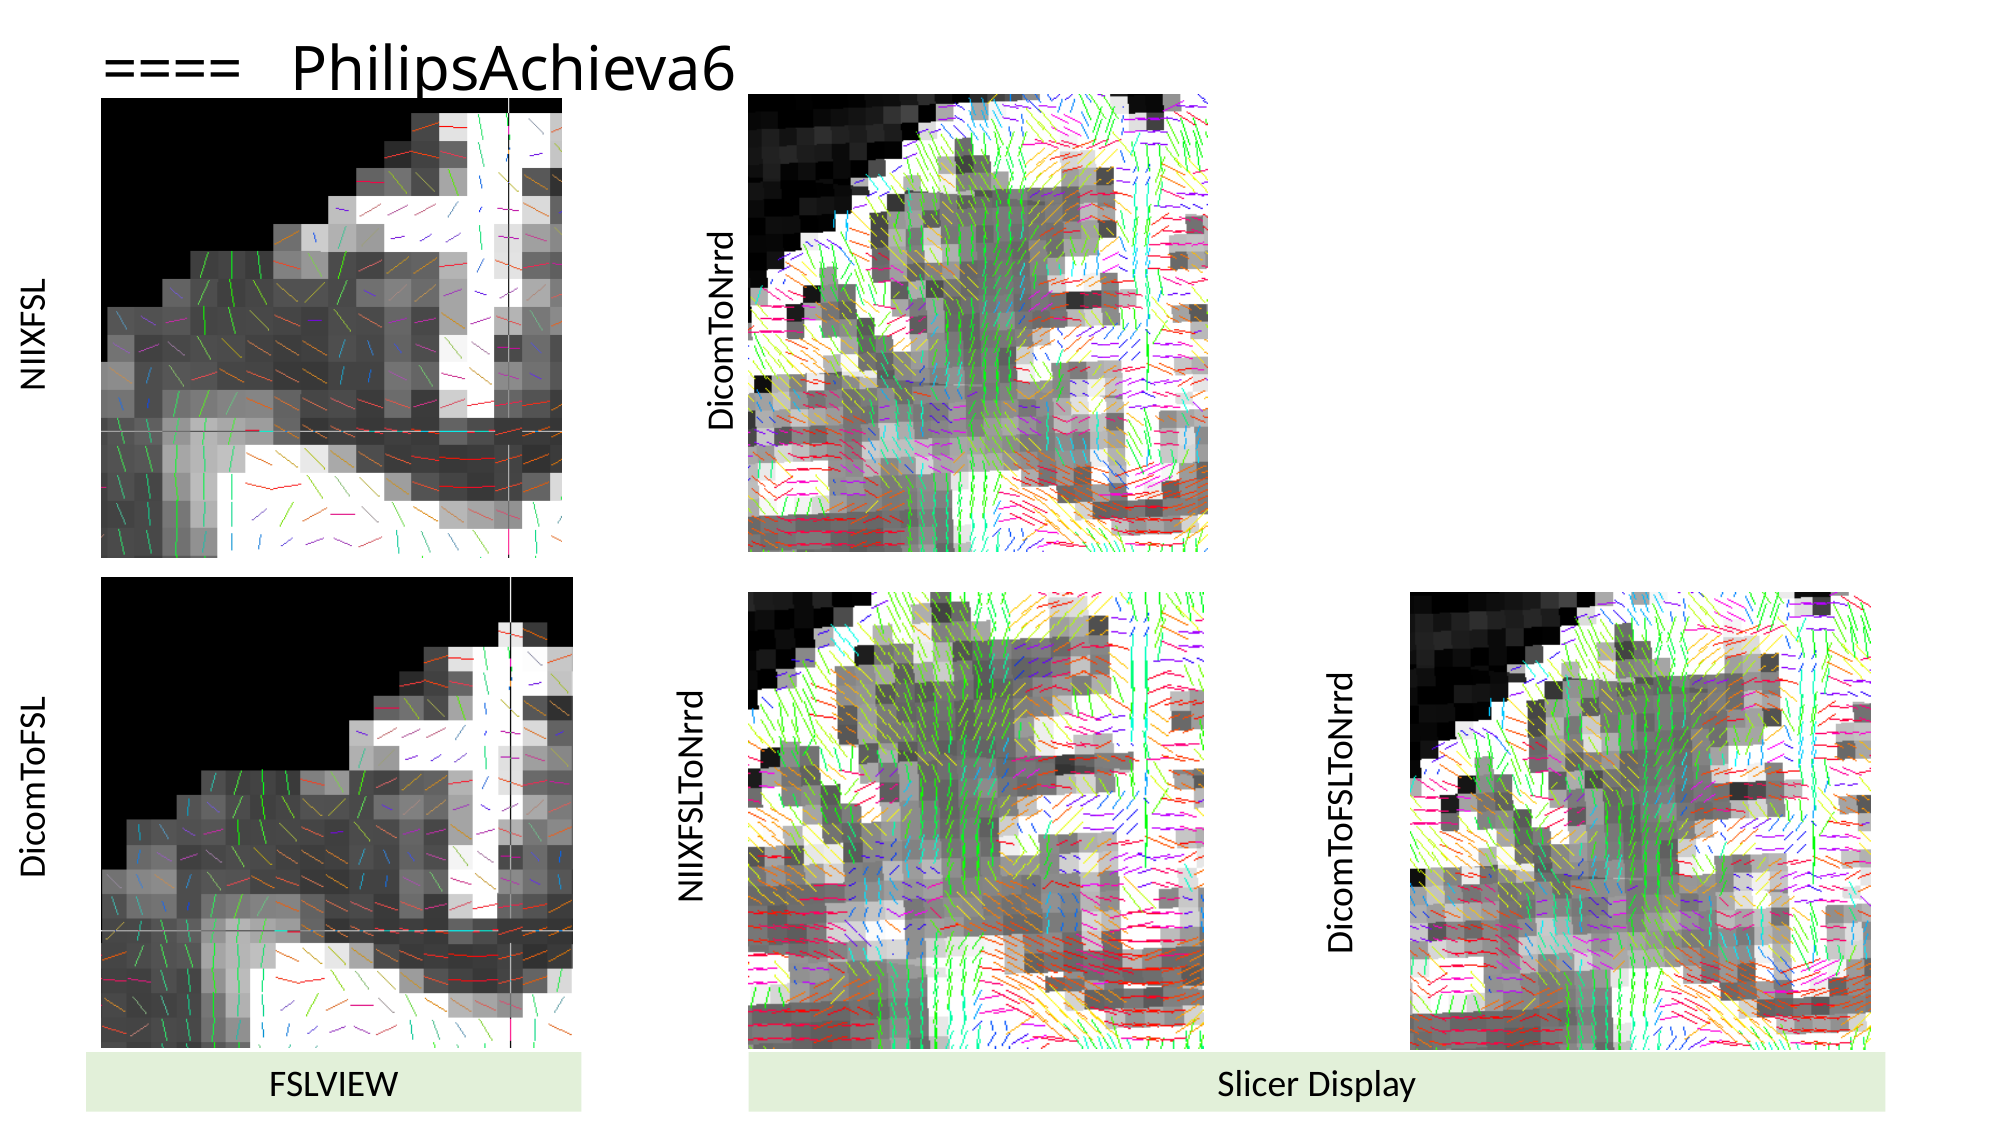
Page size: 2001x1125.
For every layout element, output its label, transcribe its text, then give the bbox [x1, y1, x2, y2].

text_box NIIXFSLToNrrd [657, 675, 718, 919]
text_box DicomToNrrd [687, 215, 748, 447]
text_box FSLVIEW [86, 1052, 582, 1112]
text_box DicomToFSL [0, 681, 60, 893]
picture [748, 94, 1208, 552]
picture [101, 98, 562, 558]
text_box Slicer Display [748, 1052, 1886, 1112]
text_box NIIXFSL [0, 263, 60, 406]
title ==== PhilipsAchieva6 [86, 29, 1812, 112]
text_box DicomToFSLToNrrd [1307, 656, 1368, 970]
picture [1410, 592, 1871, 1050]
picture [748, 592, 1204, 1049]
picture [101, 577, 573, 1048]
